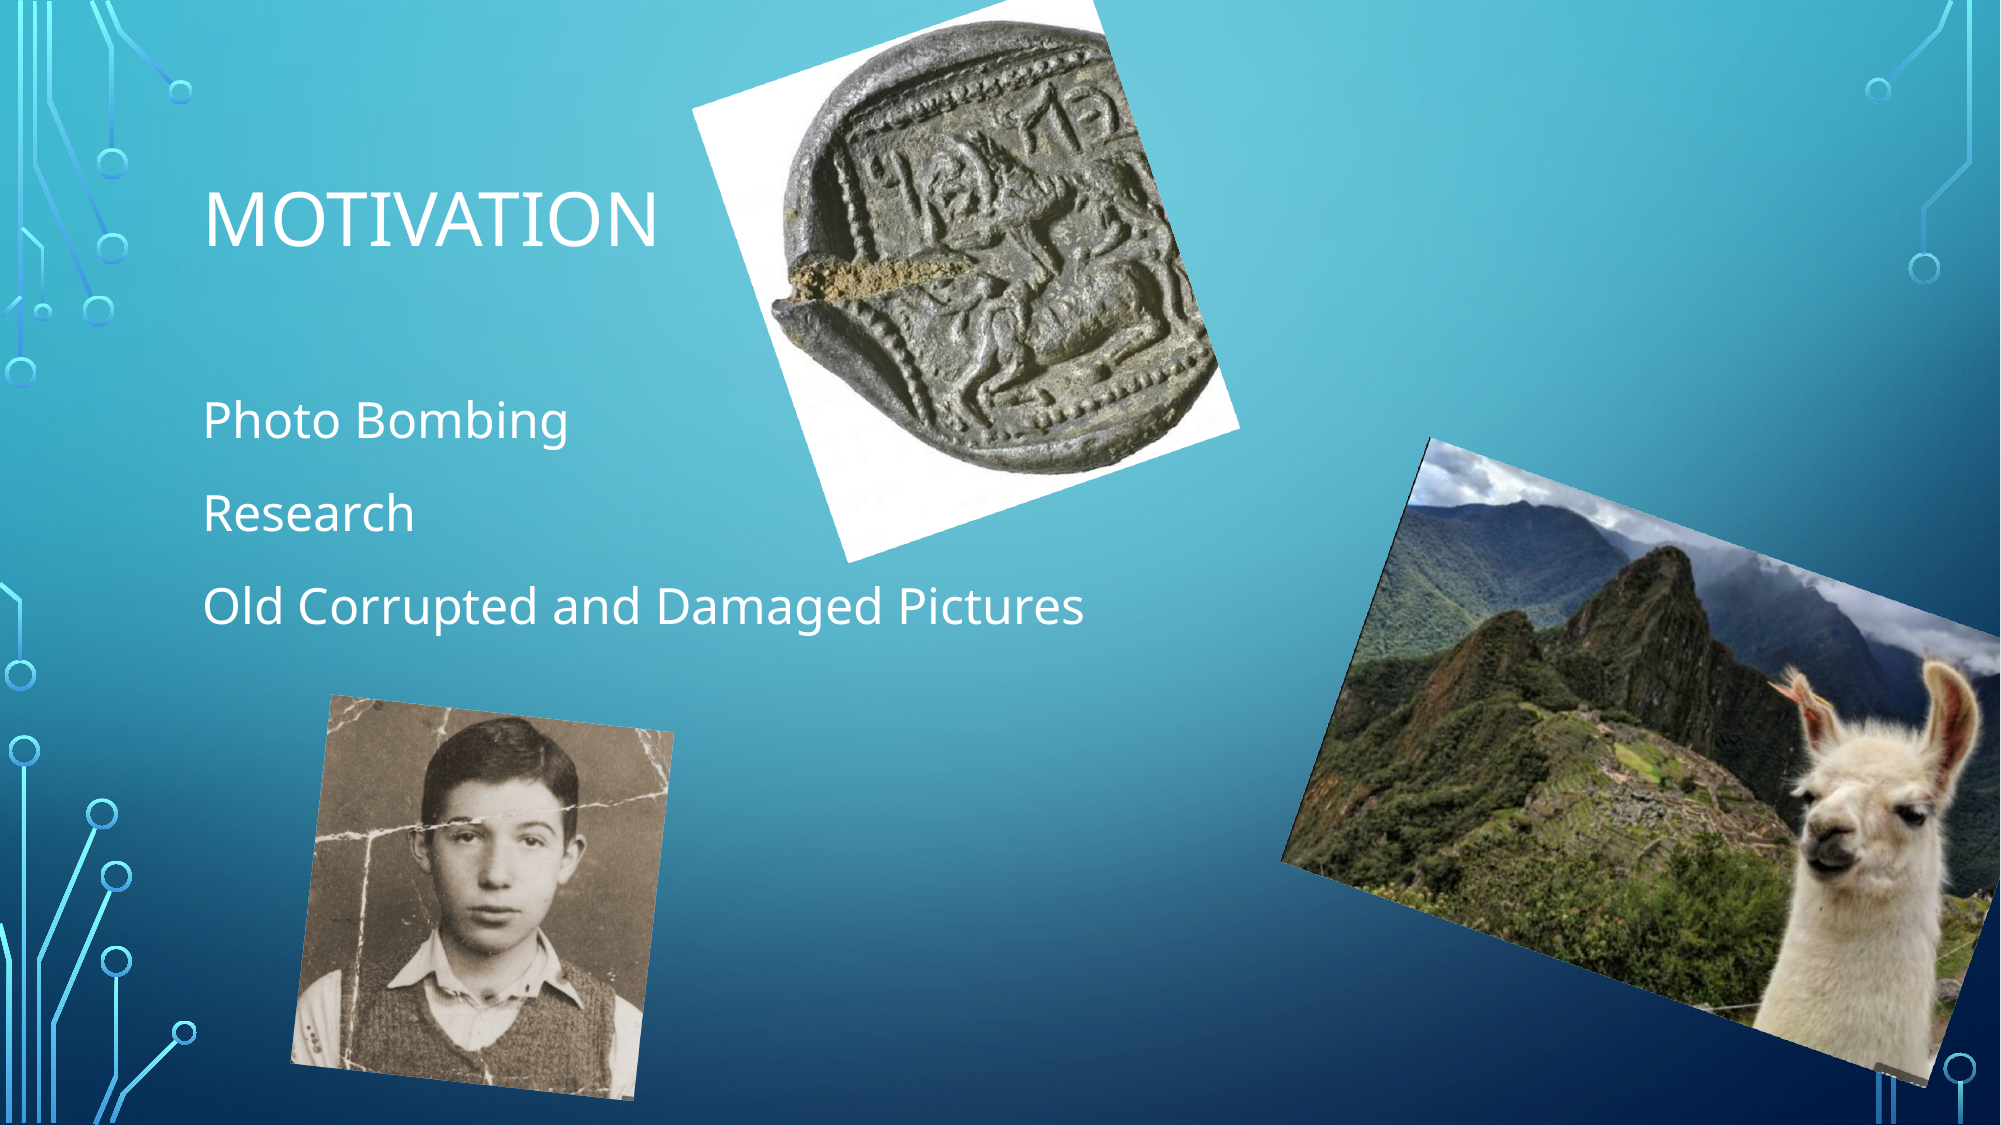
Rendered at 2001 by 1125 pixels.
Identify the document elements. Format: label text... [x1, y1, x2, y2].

list Photo Bombing Research Old Corrupted and Damaged Pictures [187, 369, 1813, 950]
title Motivation [1173, 101, 1813, 344]
picture [693, 0, 1239, 562]
picture [291, 695, 673, 1101]
title Motivation [187, 101, 757, 344]
picture [1281, 438, 2000, 1088]
